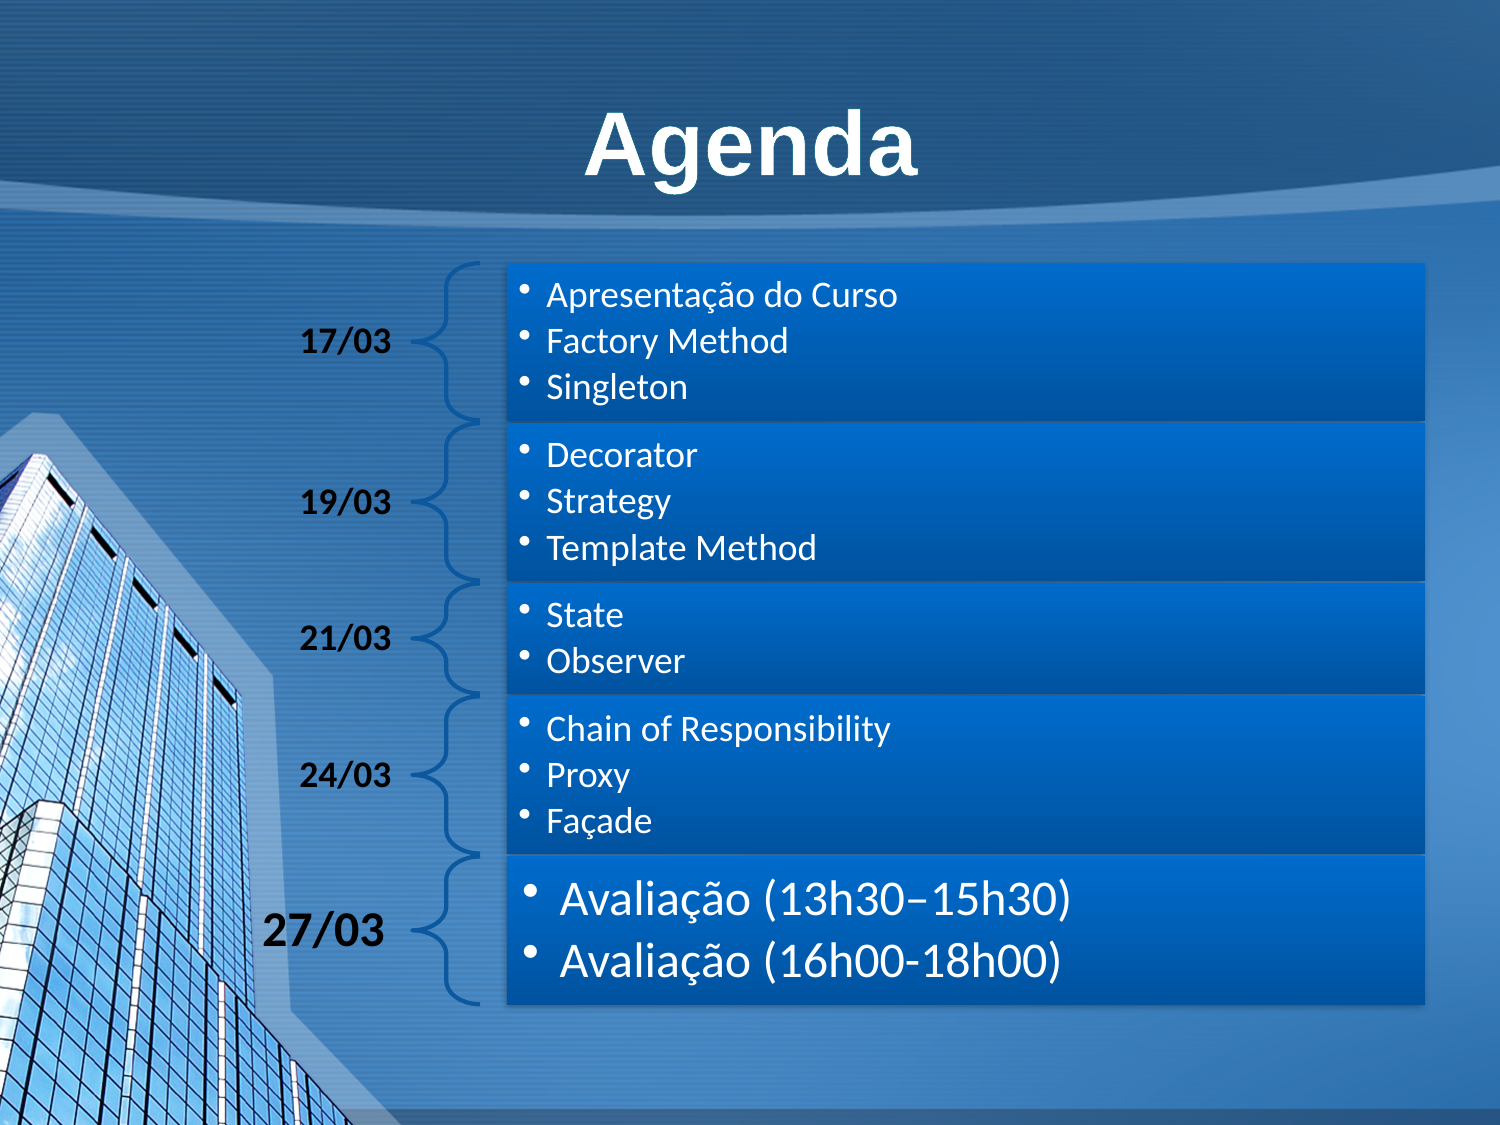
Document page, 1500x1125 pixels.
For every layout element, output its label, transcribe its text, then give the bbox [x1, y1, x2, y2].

title Agenda [75, 45, 1425, 233]
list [74, 262, 1426, 1006]
picture [0, 0, 1500, 1125]
